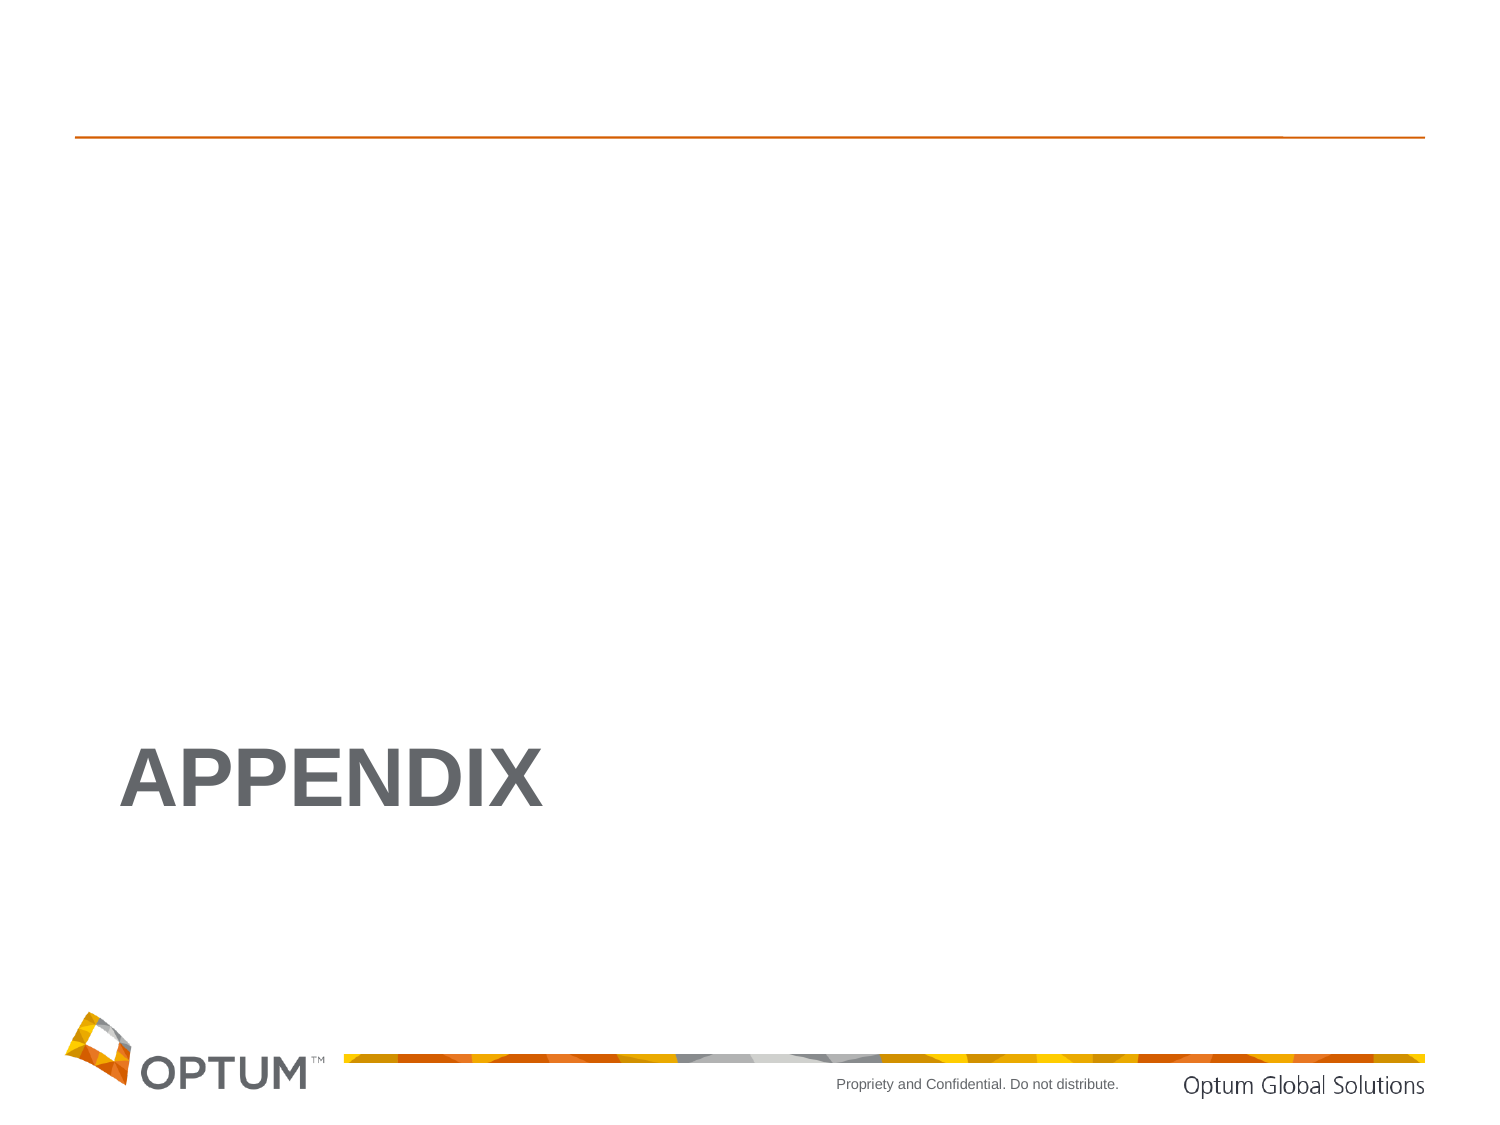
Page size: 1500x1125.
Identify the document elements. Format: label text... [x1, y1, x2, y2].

picture [62, 1009, 327, 1092]
picture [343, 1054, 1425, 1063]
picture [1184, 1075, 1424, 1099]
title Appendix [118, 722, 1394, 947]
